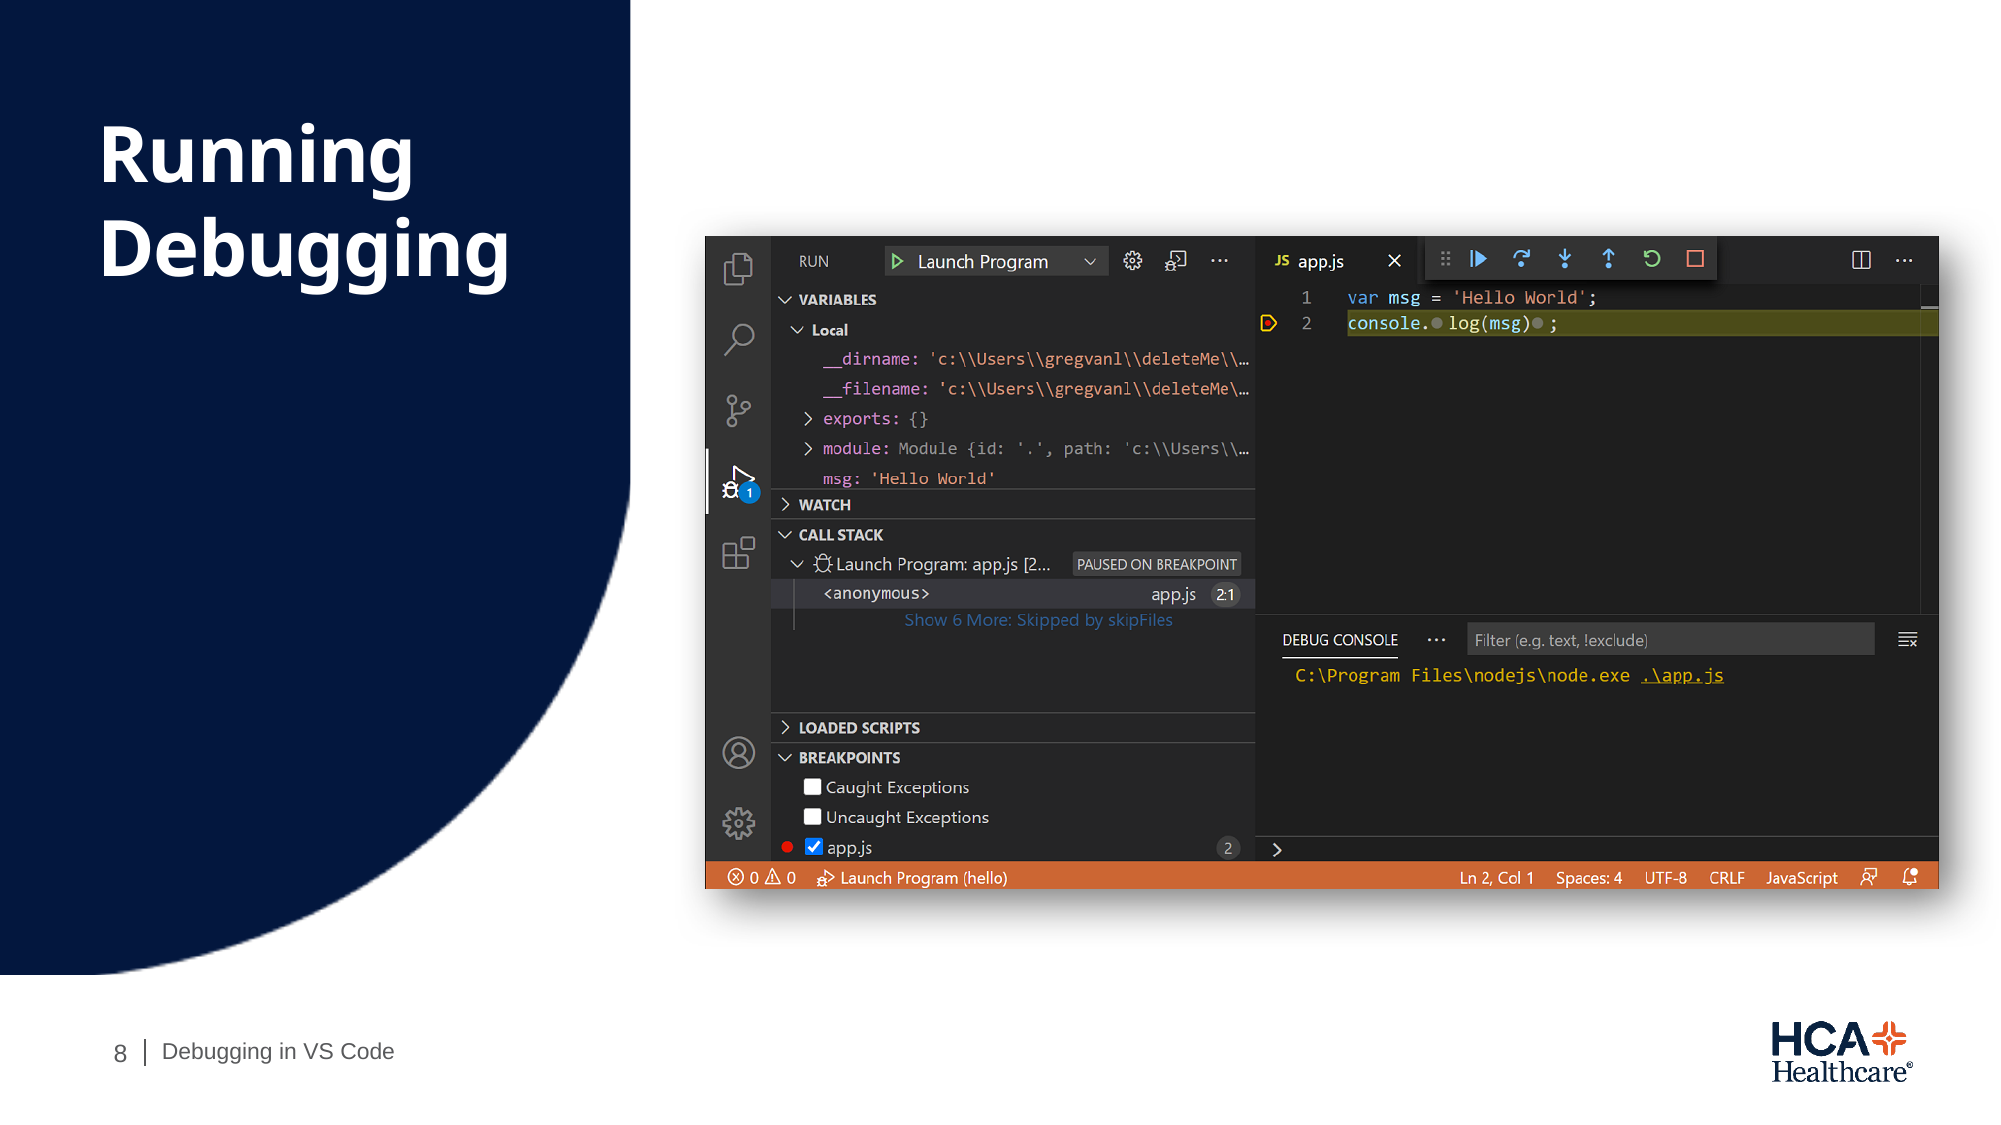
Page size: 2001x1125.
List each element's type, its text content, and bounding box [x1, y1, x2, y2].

footer Debugging in VS Code [161, 1032, 904, 1073]
picture [704, 236, 1940, 889]
title Running Debugging [97, 104, 612, 726]
picture [1772, 1021, 1913, 1082]
